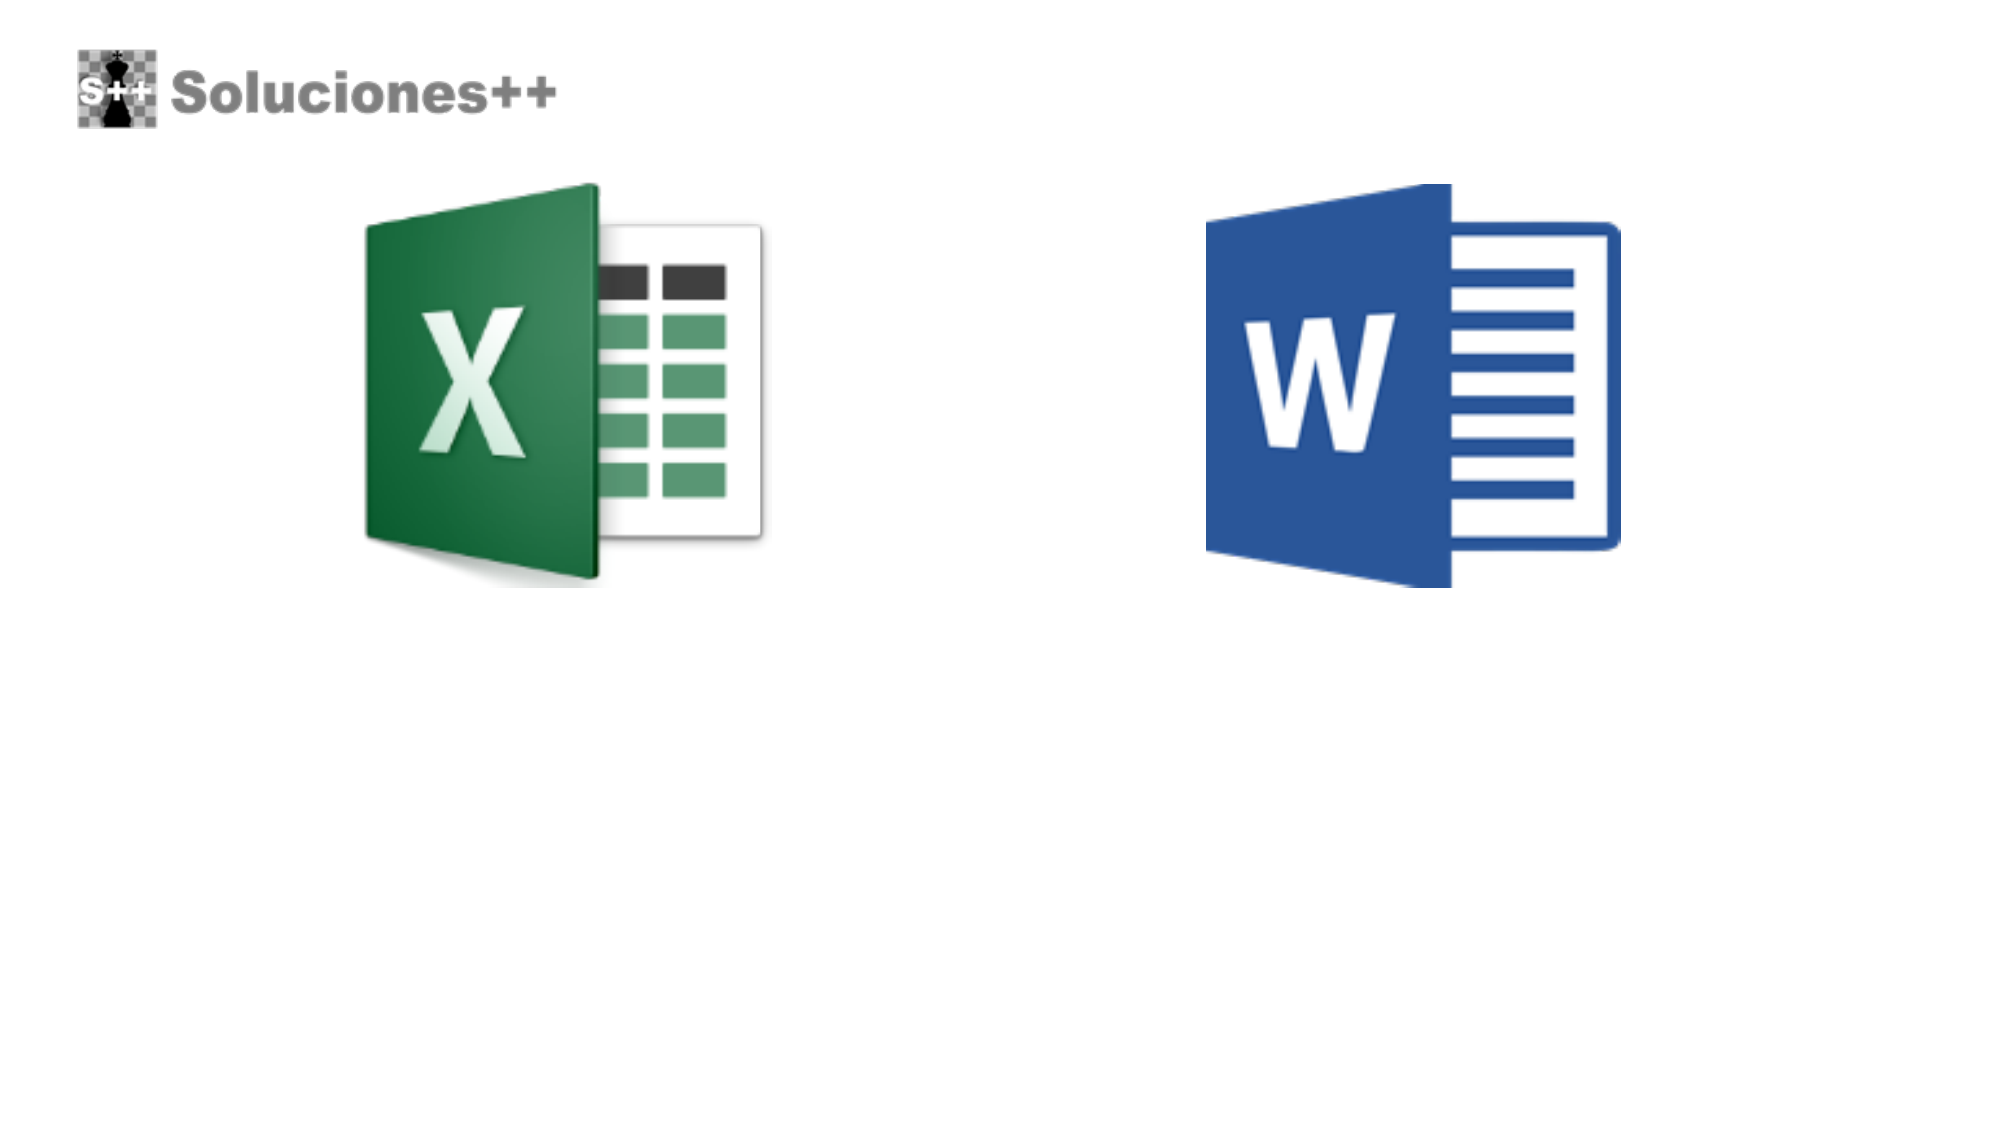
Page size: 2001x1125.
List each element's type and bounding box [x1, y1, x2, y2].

picture [1206, 184, 1621, 588]
picture [73, 44, 565, 133]
picture [358, 179, 772, 588]
